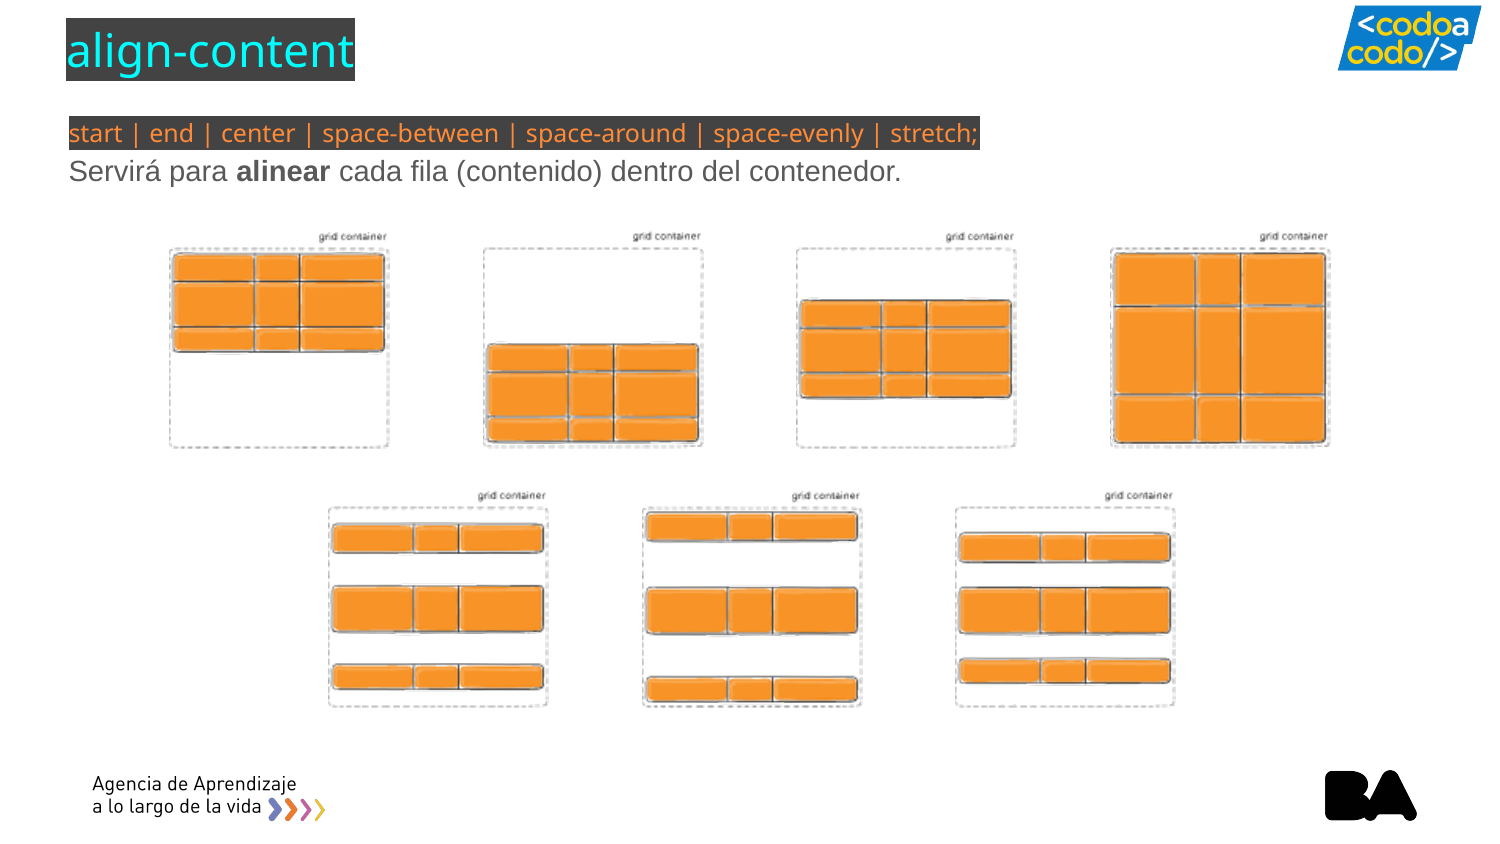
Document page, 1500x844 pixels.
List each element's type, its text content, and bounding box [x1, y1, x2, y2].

picture [641, 482, 863, 718]
picture [1337, 5, 1482, 71]
picture [1109, 222, 1331, 458]
picture [328, 482, 550, 718]
list start | end | center | space-between | space-around | space-evenly | stretch; Servirá para alinear cada fila (contenido) dentro del contenedor. [53, 97, 1452, 603]
title align-content [51, 0, 1323, 92]
picture [955, 482, 1177, 718]
picture [169, 222, 390, 458]
picture [1325, 770, 1417, 821]
picture [70, 756, 344, 835]
picture [796, 222, 1018, 458]
picture [482, 222, 704, 458]
